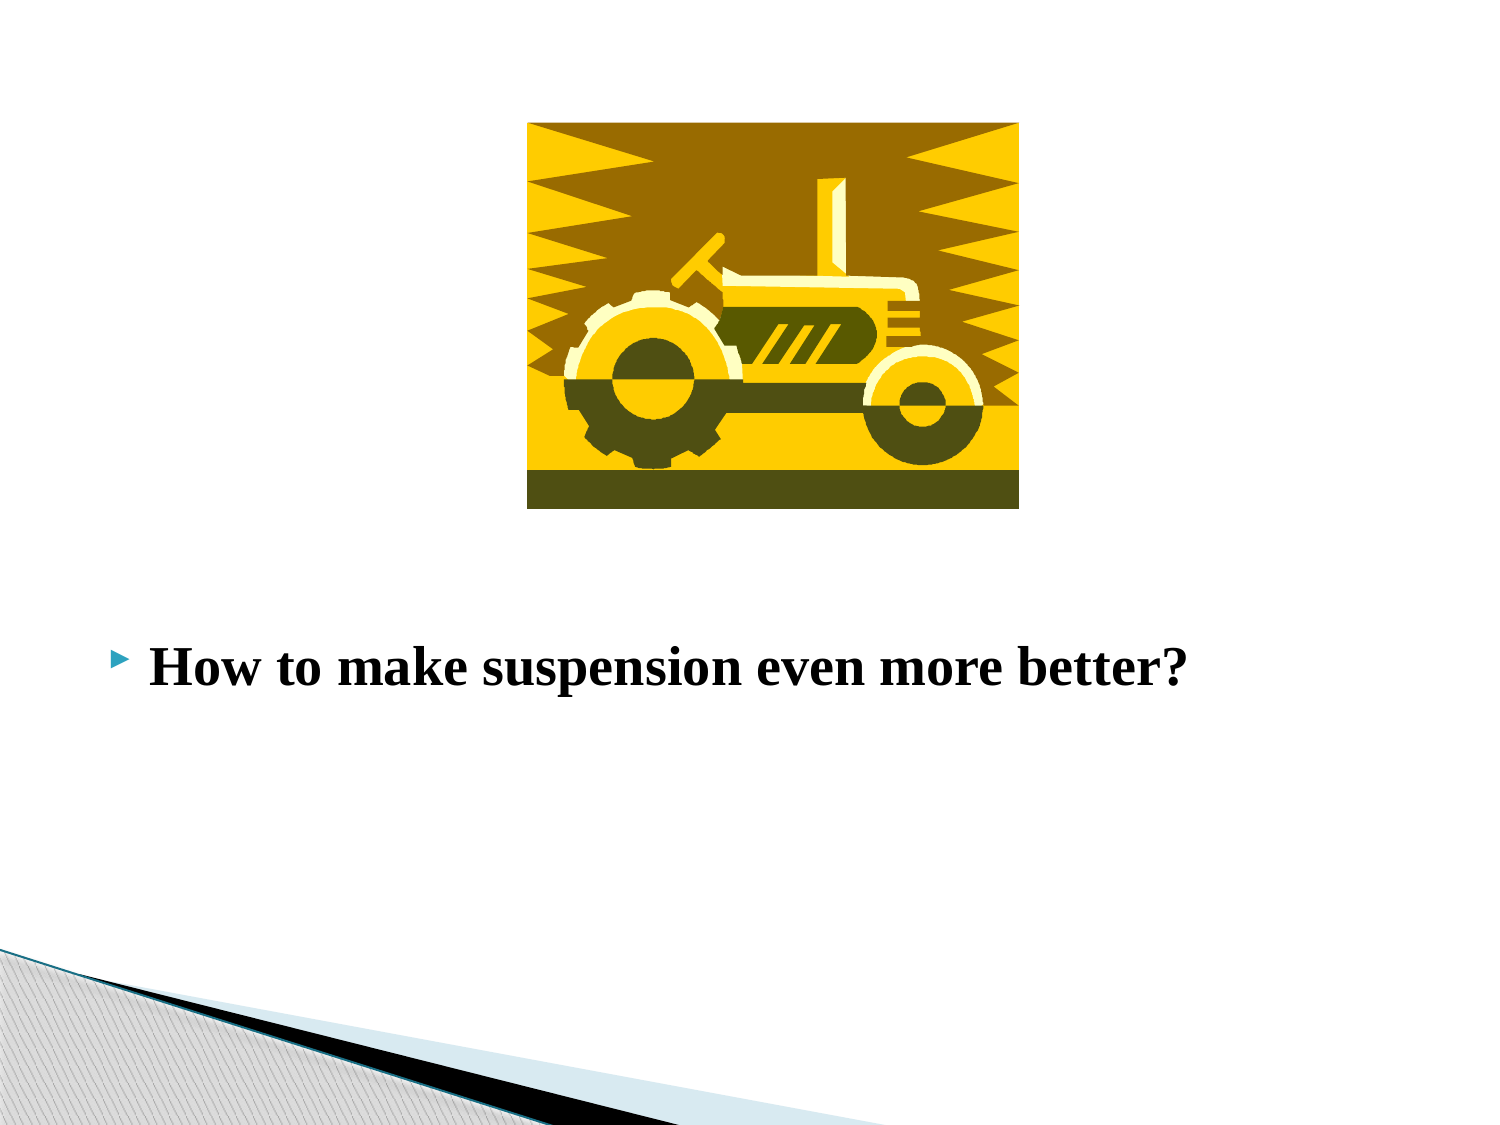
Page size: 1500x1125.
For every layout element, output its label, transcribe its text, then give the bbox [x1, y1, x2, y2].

picture [527, 116, 1032, 522]
list How to make suspension even more better? [75, 243, 1425, 986]
